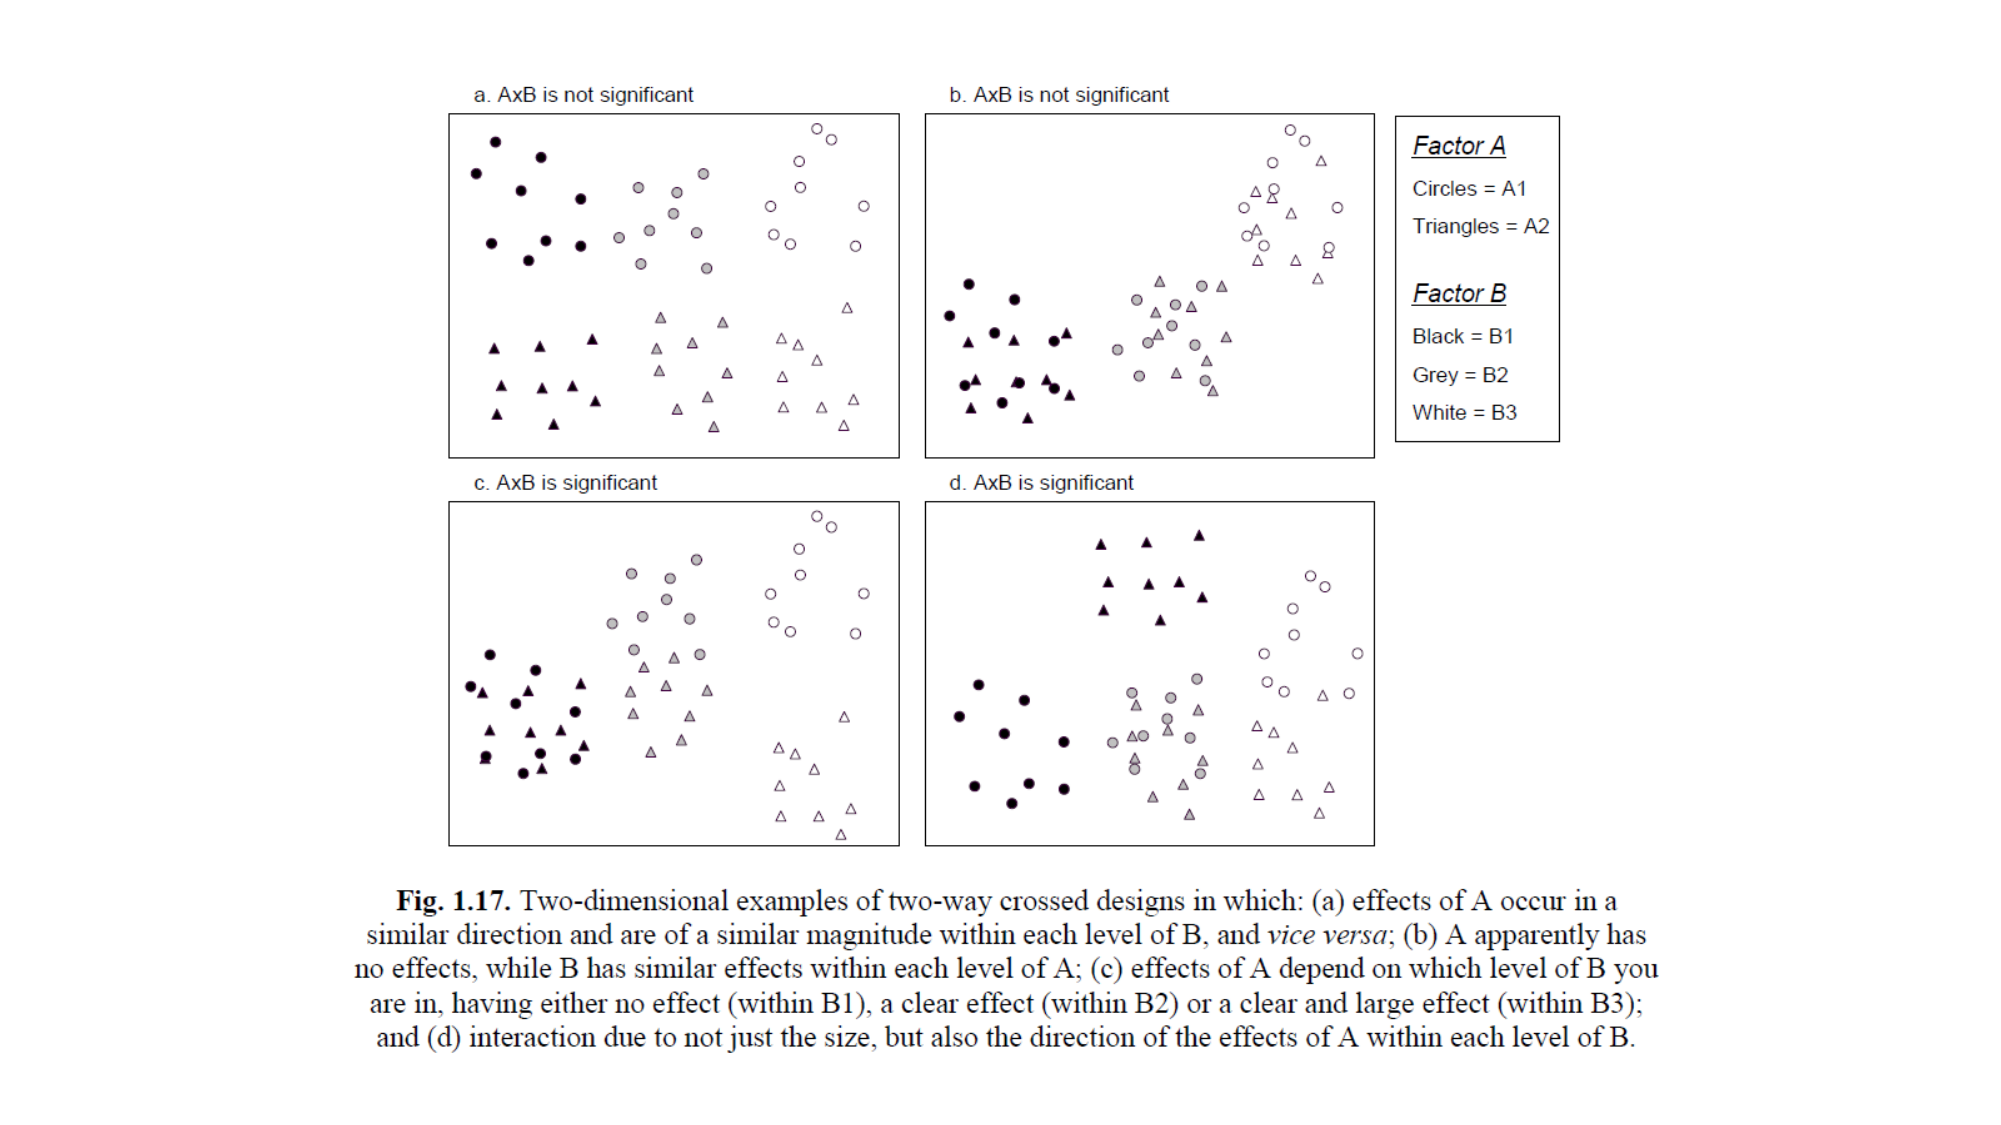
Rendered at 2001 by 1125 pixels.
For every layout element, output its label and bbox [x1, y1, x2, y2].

picture [336, 62, 1664, 1063]
